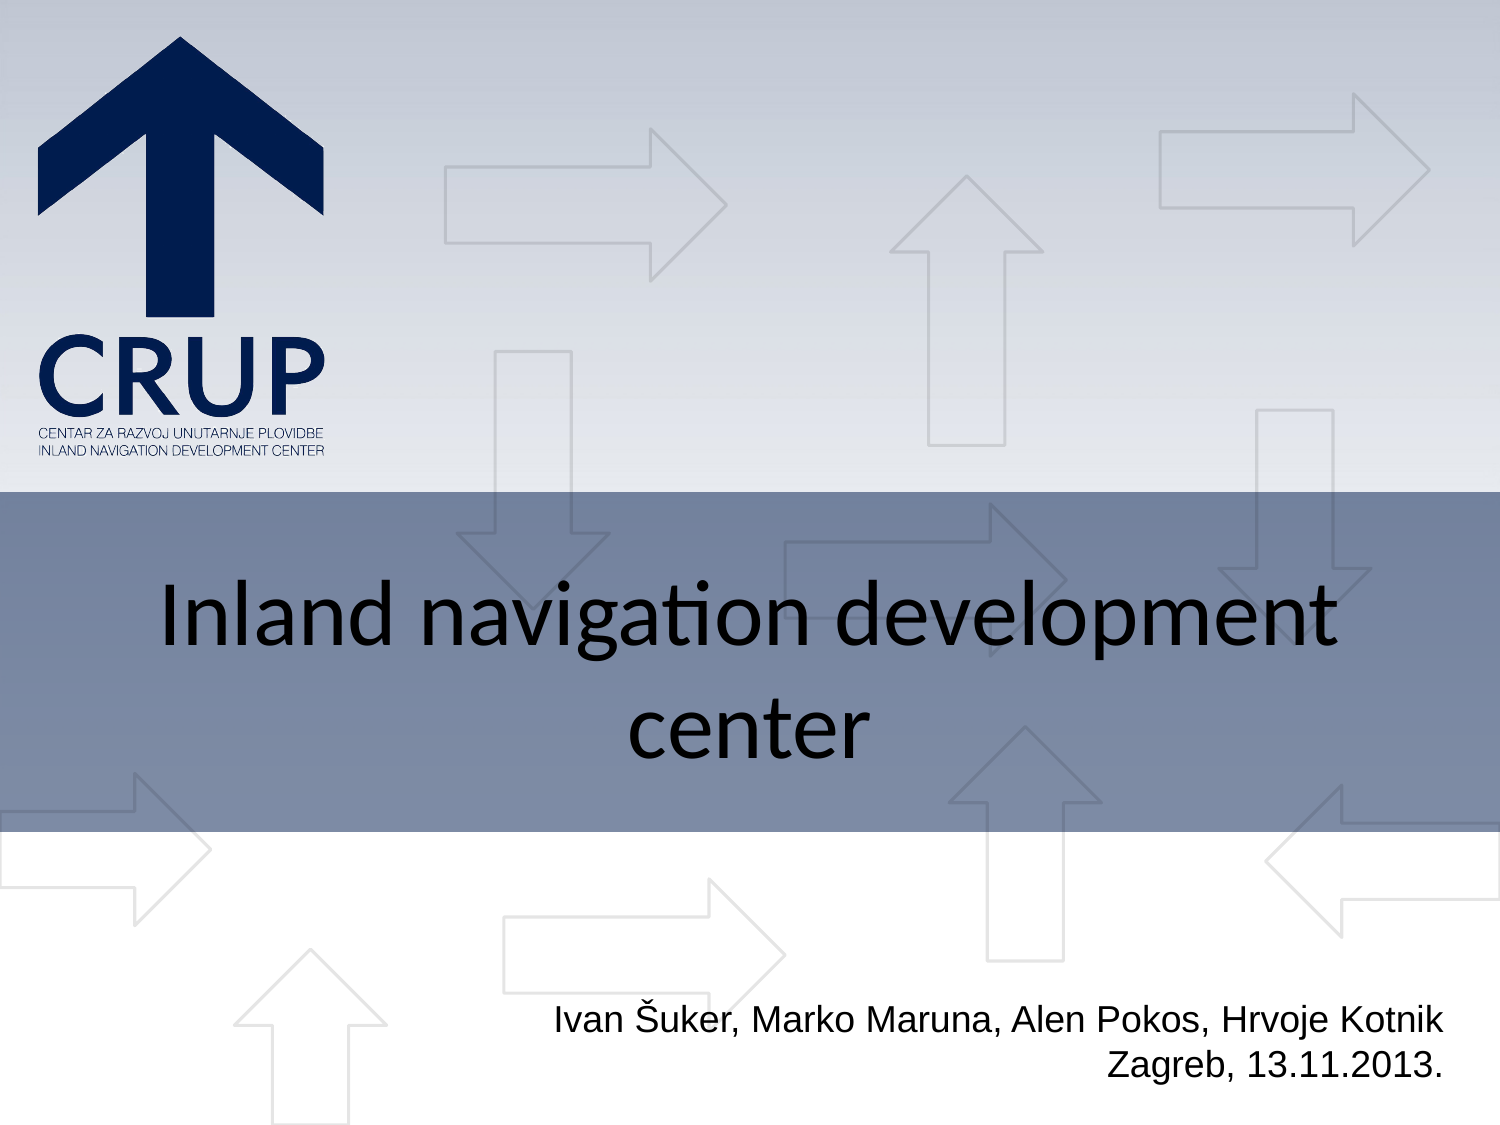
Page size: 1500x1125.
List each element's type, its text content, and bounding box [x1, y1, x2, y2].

title Inland navigation development center [112, 543, 1388, 786]
picture [0, 0, 1500, 492]
picture [0, 832, 1500, 1125]
text_box Ivan Šuker, Marko Maruna, Alen Pokos, Hrvoje Kotnik Zagreb, 13.11.2013. [490, 987, 1459, 1092]
